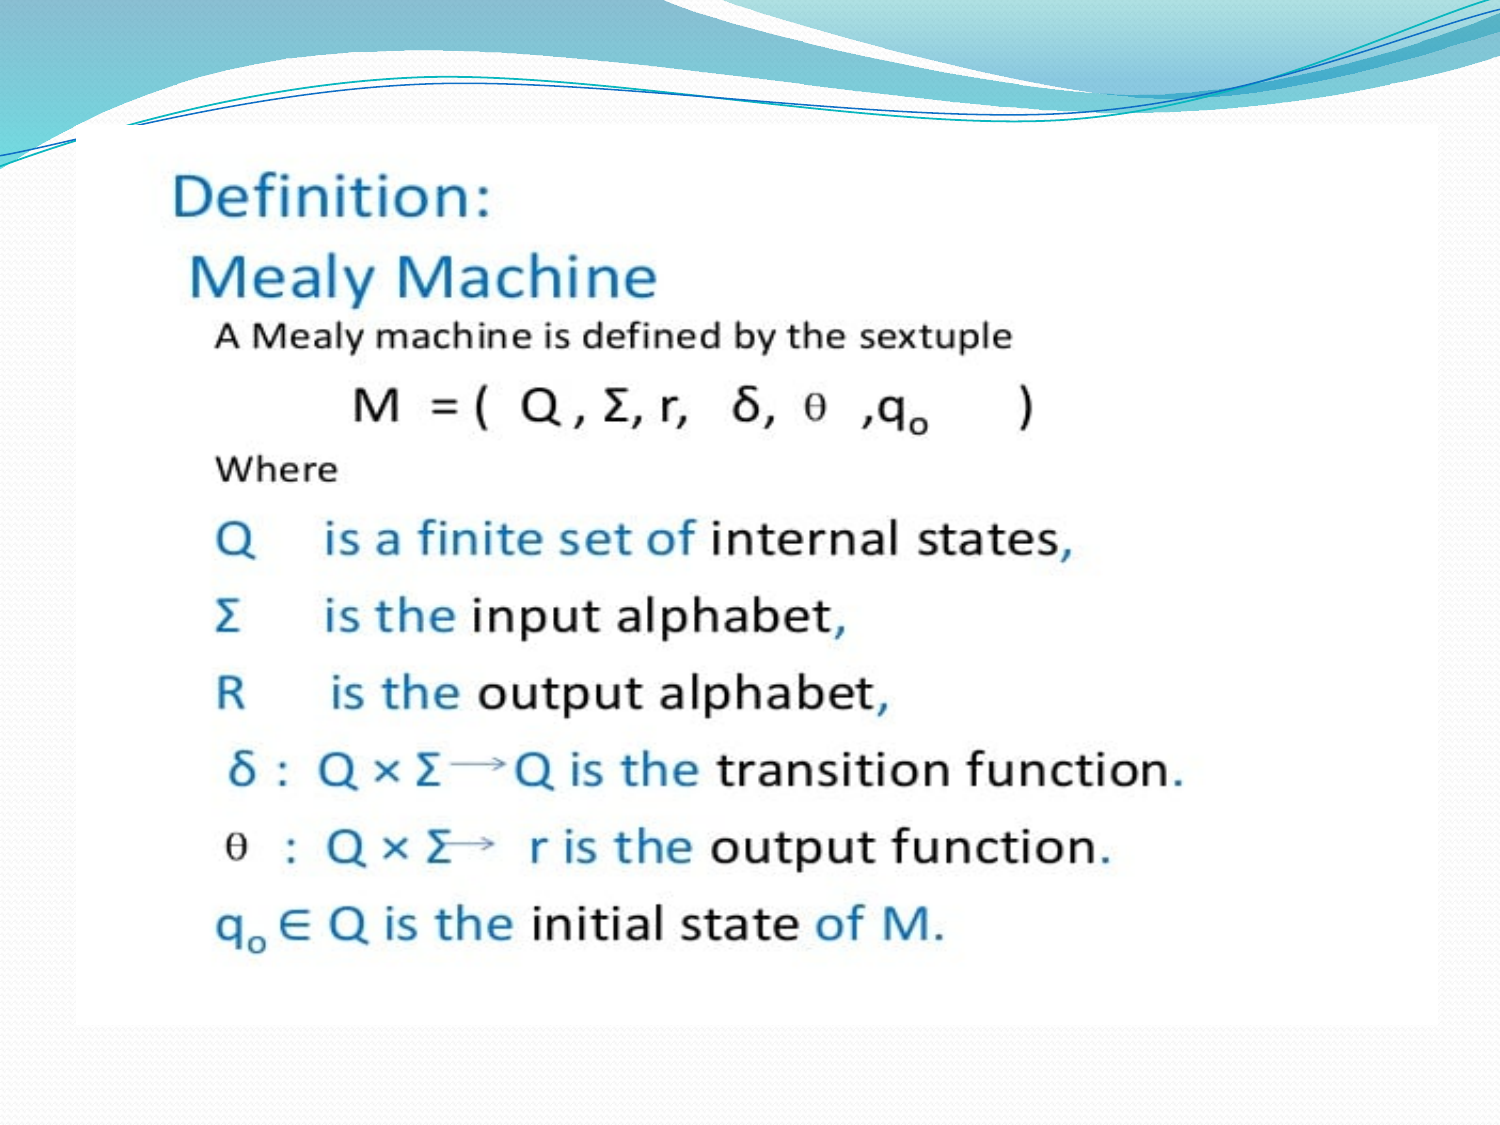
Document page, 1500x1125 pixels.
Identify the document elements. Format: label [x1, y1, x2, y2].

picture [76, 124, 1438, 1026]
